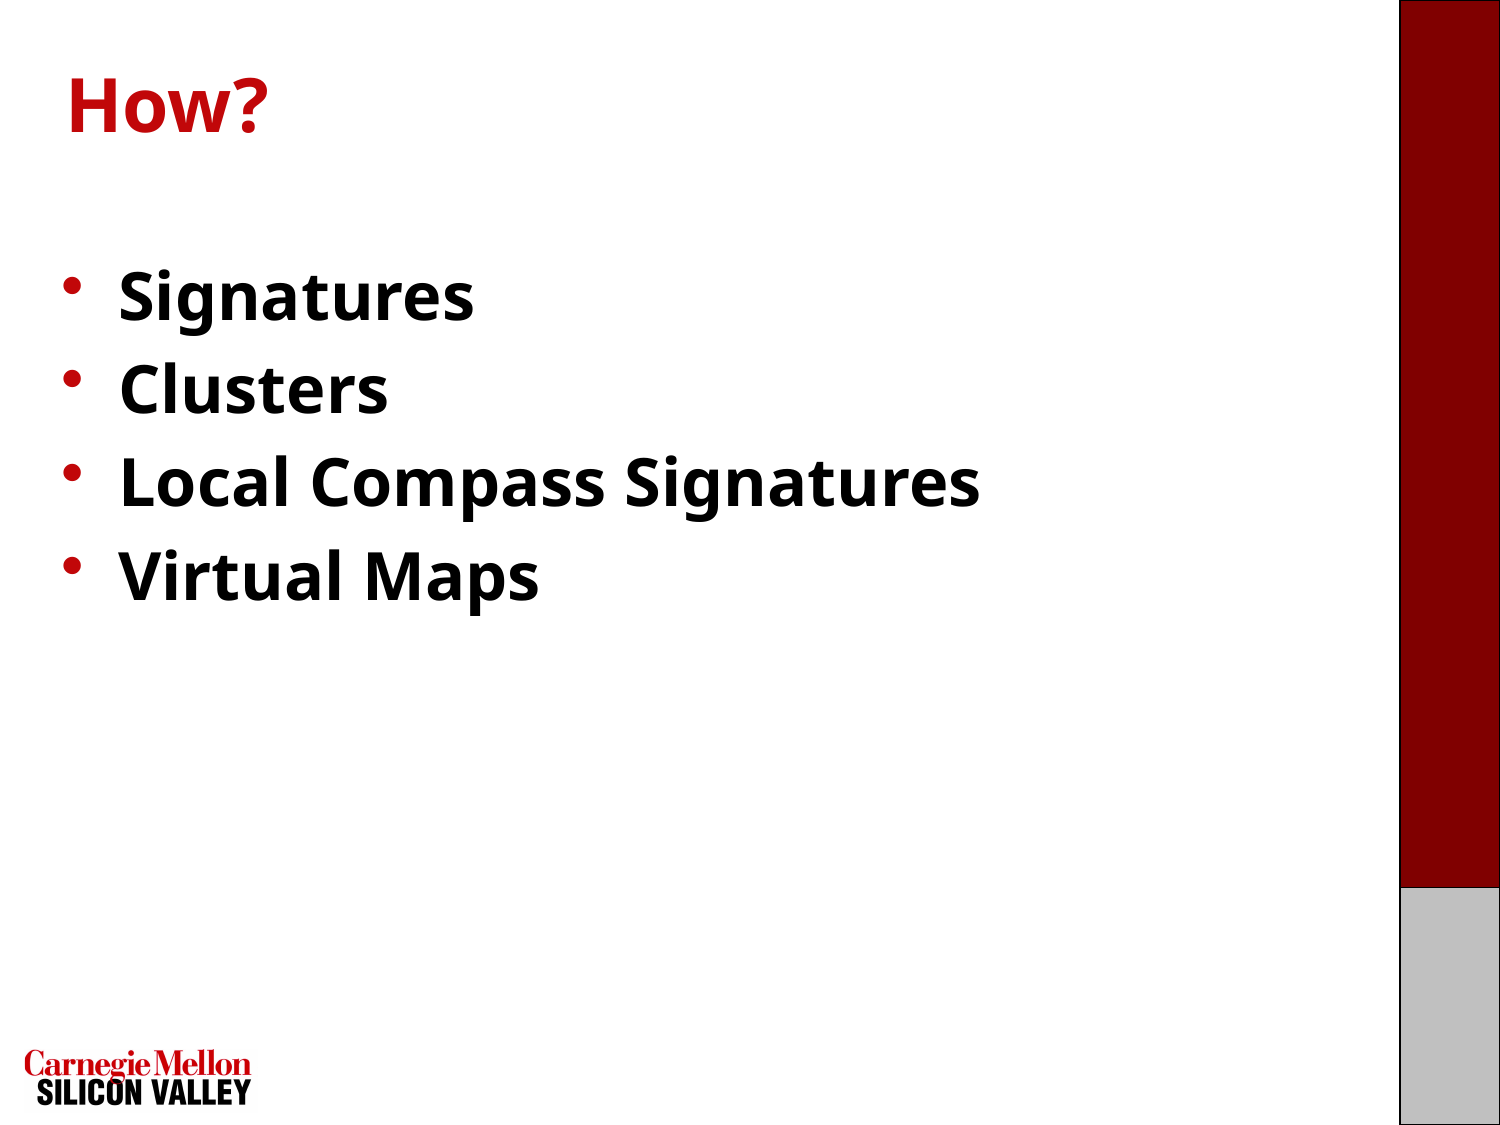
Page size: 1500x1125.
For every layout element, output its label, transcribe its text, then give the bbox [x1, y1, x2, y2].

title How? [49, 49, 1326, 163]
picture [24, 1049, 258, 1113]
list Signatures Clusters Local Compass Signatures Virtual Maps [46, 245, 1185, 947]
